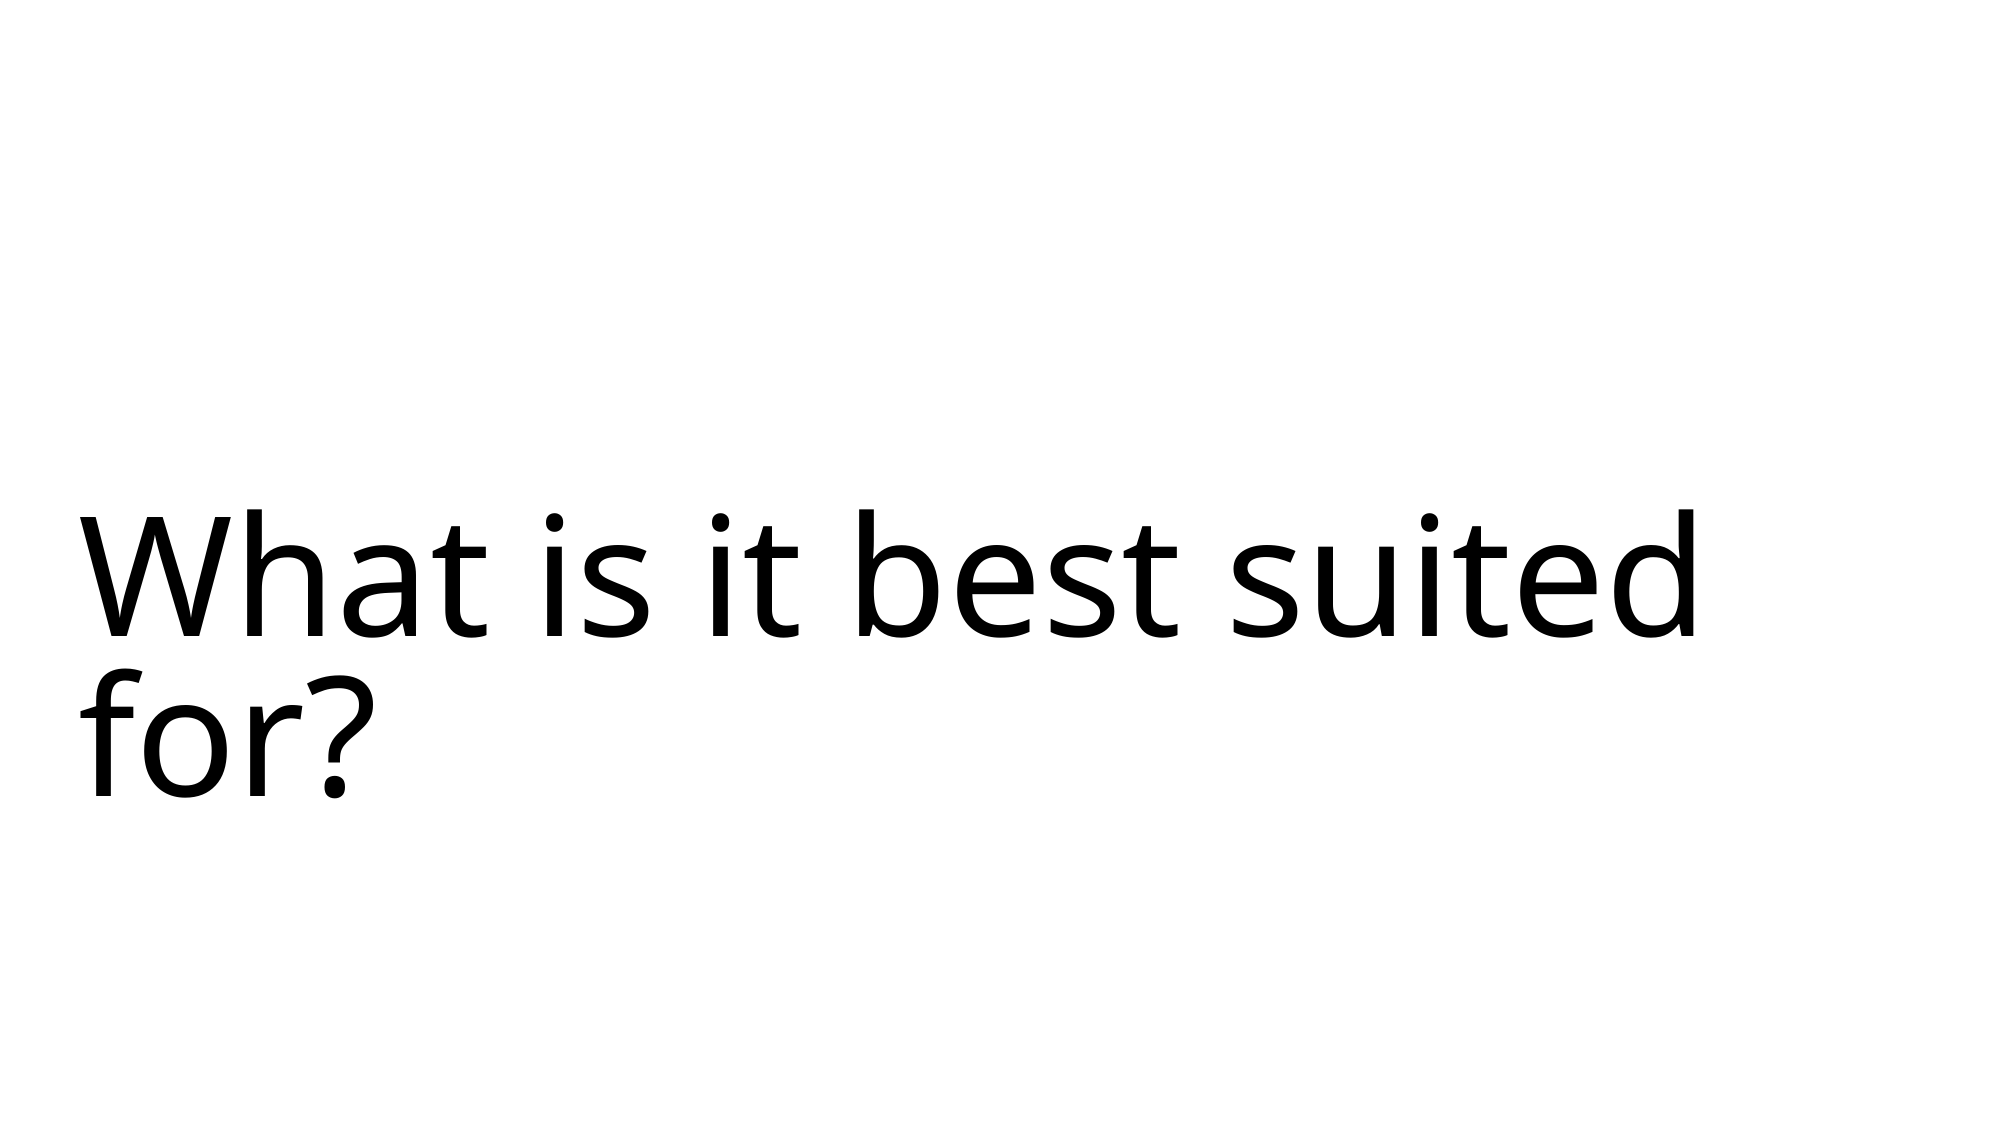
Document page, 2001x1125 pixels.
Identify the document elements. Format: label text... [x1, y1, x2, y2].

text_box What is it best suited for? [64, 501, 2000, 676]
